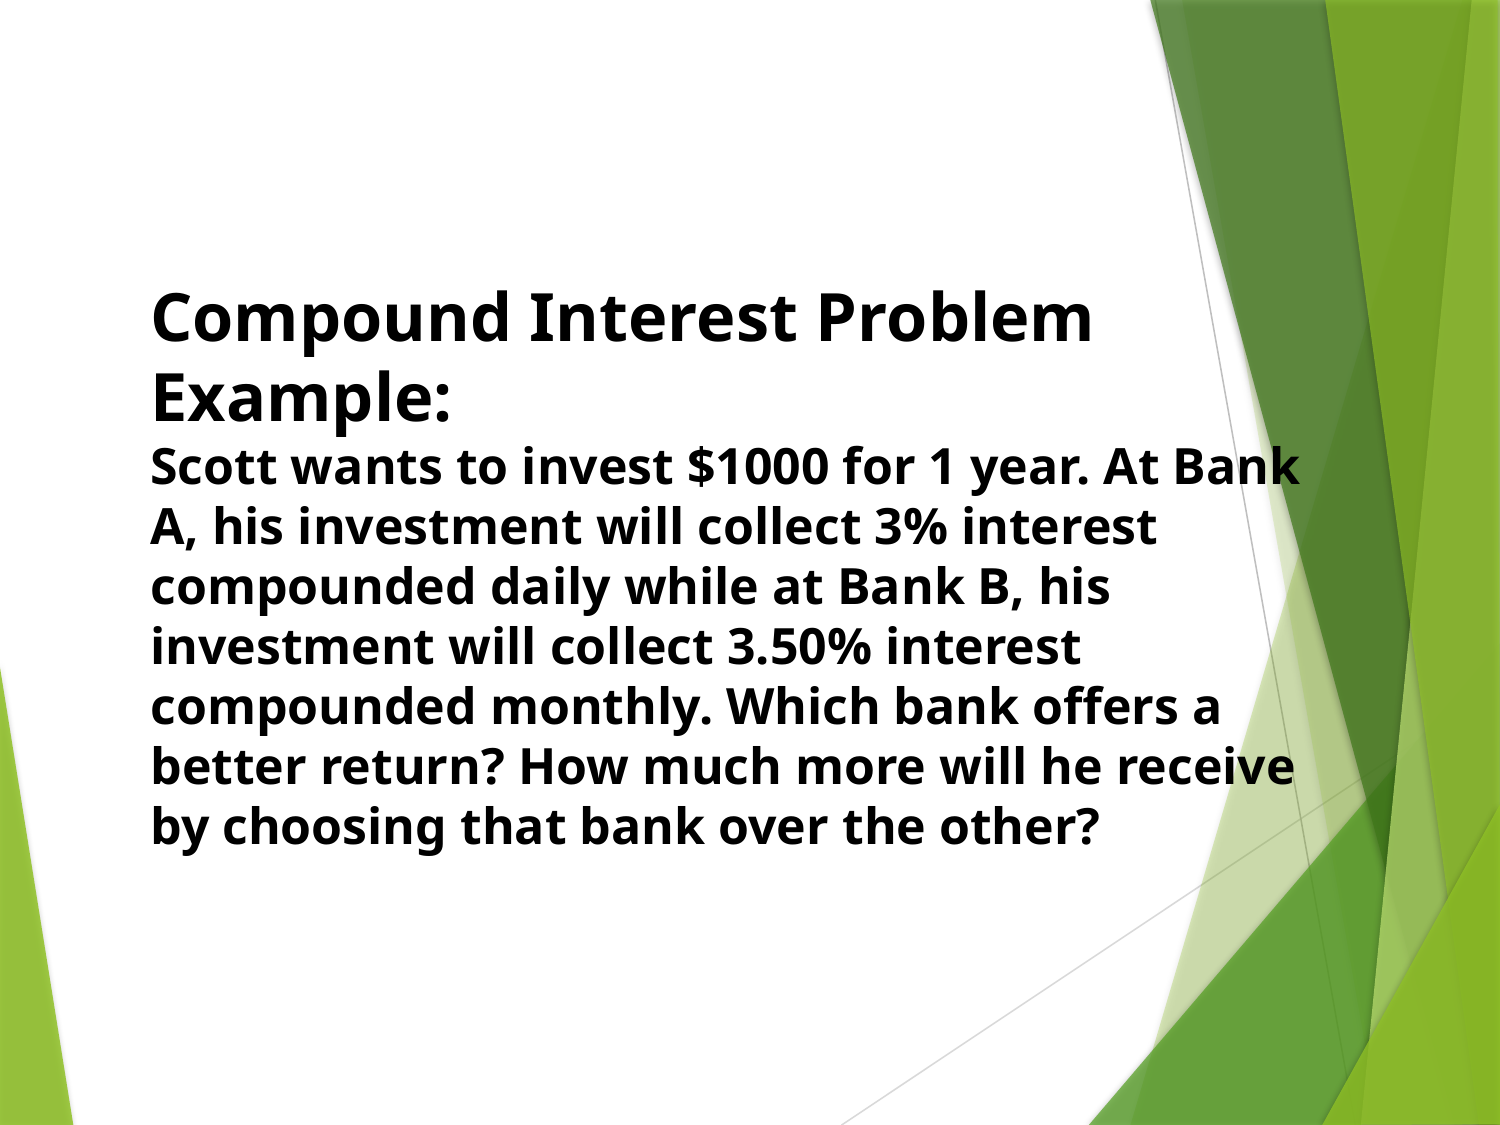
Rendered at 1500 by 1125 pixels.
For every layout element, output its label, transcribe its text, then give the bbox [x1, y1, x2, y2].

text_box Compound Interest Problem Example: Scott wants to invest $1000 for 1 year. At Bank A, his investment will collect 3% interest compounded daily while at Bank B, his investment will collect 3.50% interest compounded monthly. Which bank offers a better return? How much more will he receive by choosing that bank over the other? [135, 267, 1341, 862]
